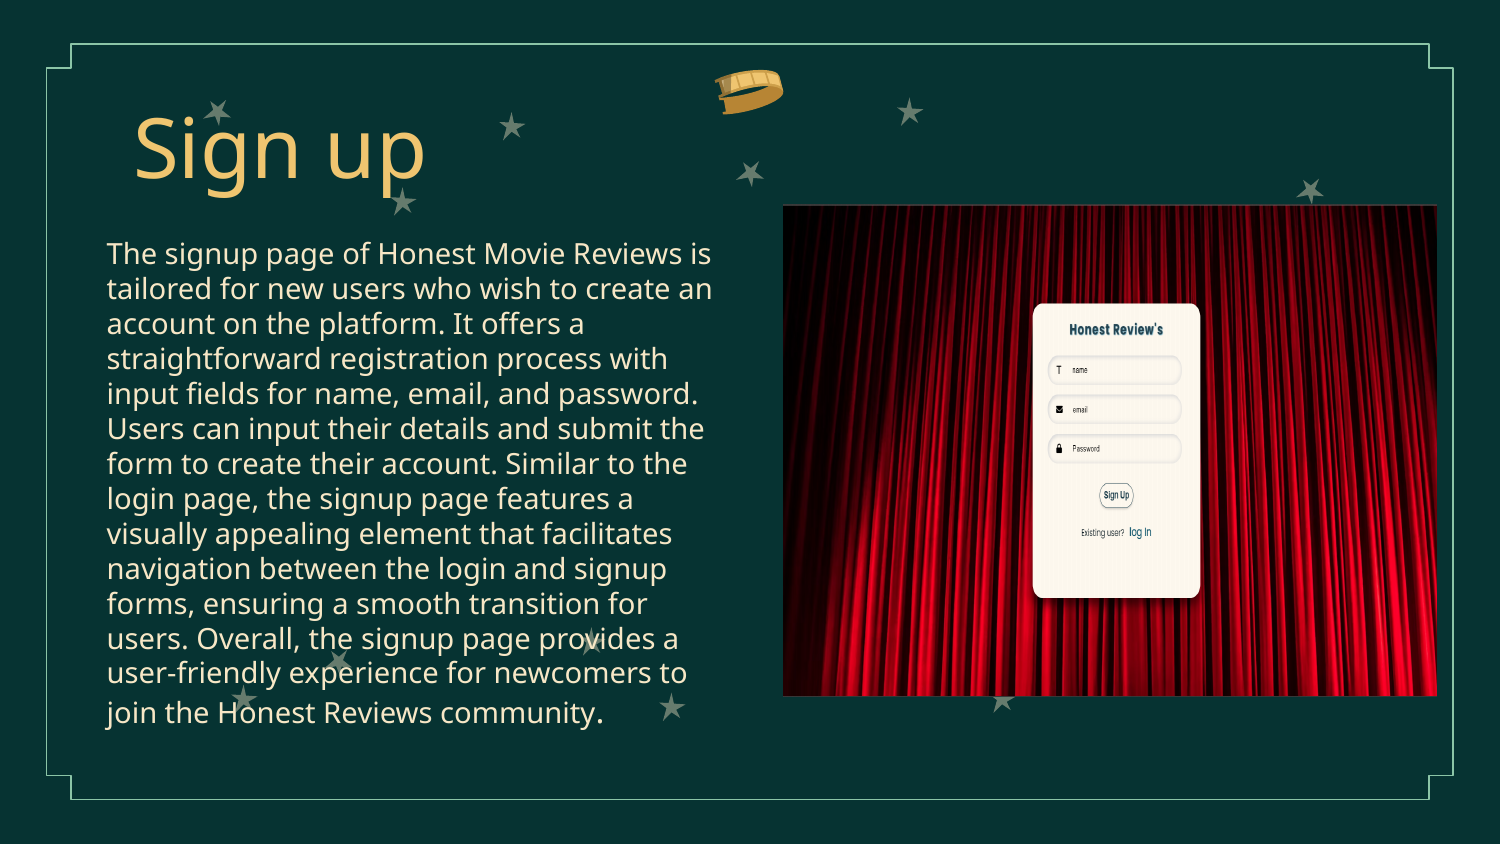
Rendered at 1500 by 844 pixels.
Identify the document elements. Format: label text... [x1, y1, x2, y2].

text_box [714, 69, 786, 115]
subtitle The signup page of Honest Movie Reviews is tailored for new users who wish to create an account on the platform. It offers a straightforward registration process with input fields for name, email, and password. Users can input their details and submit the form to create their account. Similar to the login page, the signup page features a visually appealing element that facilitates navigation between the login and signup forms, ensuring a smooth transition for users. Overall, the signup page provides a user-friendly experience for newcomers to join the Honest Reviews community. [91, 220, 750, 713]
title Sign up [118, 79, 663, 220]
picture [783, 203, 1437, 697]
